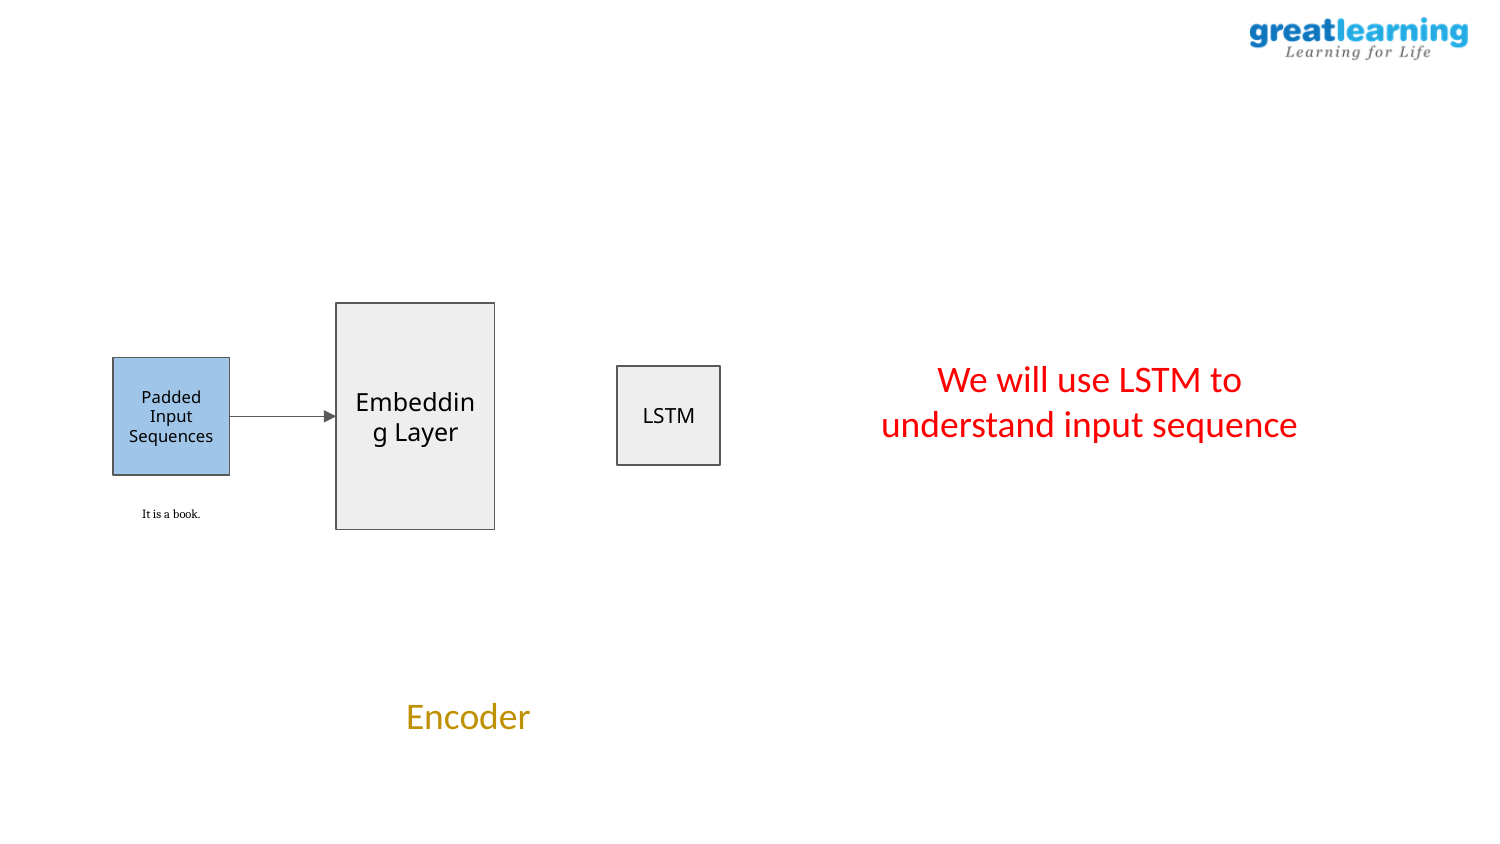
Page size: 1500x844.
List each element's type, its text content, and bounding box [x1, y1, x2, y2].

text_box Padded Input Sequences [113, 357, 230, 475]
text_box Encoder [299, 676, 638, 754]
picture [1249, 16, 1469, 61]
text_box We will use LSTM to understand input sequence [864, 339, 1315, 493]
text_box It is a book. [113, 475, 230, 553]
text_box LSTM [617, 365, 721, 466]
text_box Embedding Layer [336, 303, 495, 530]
